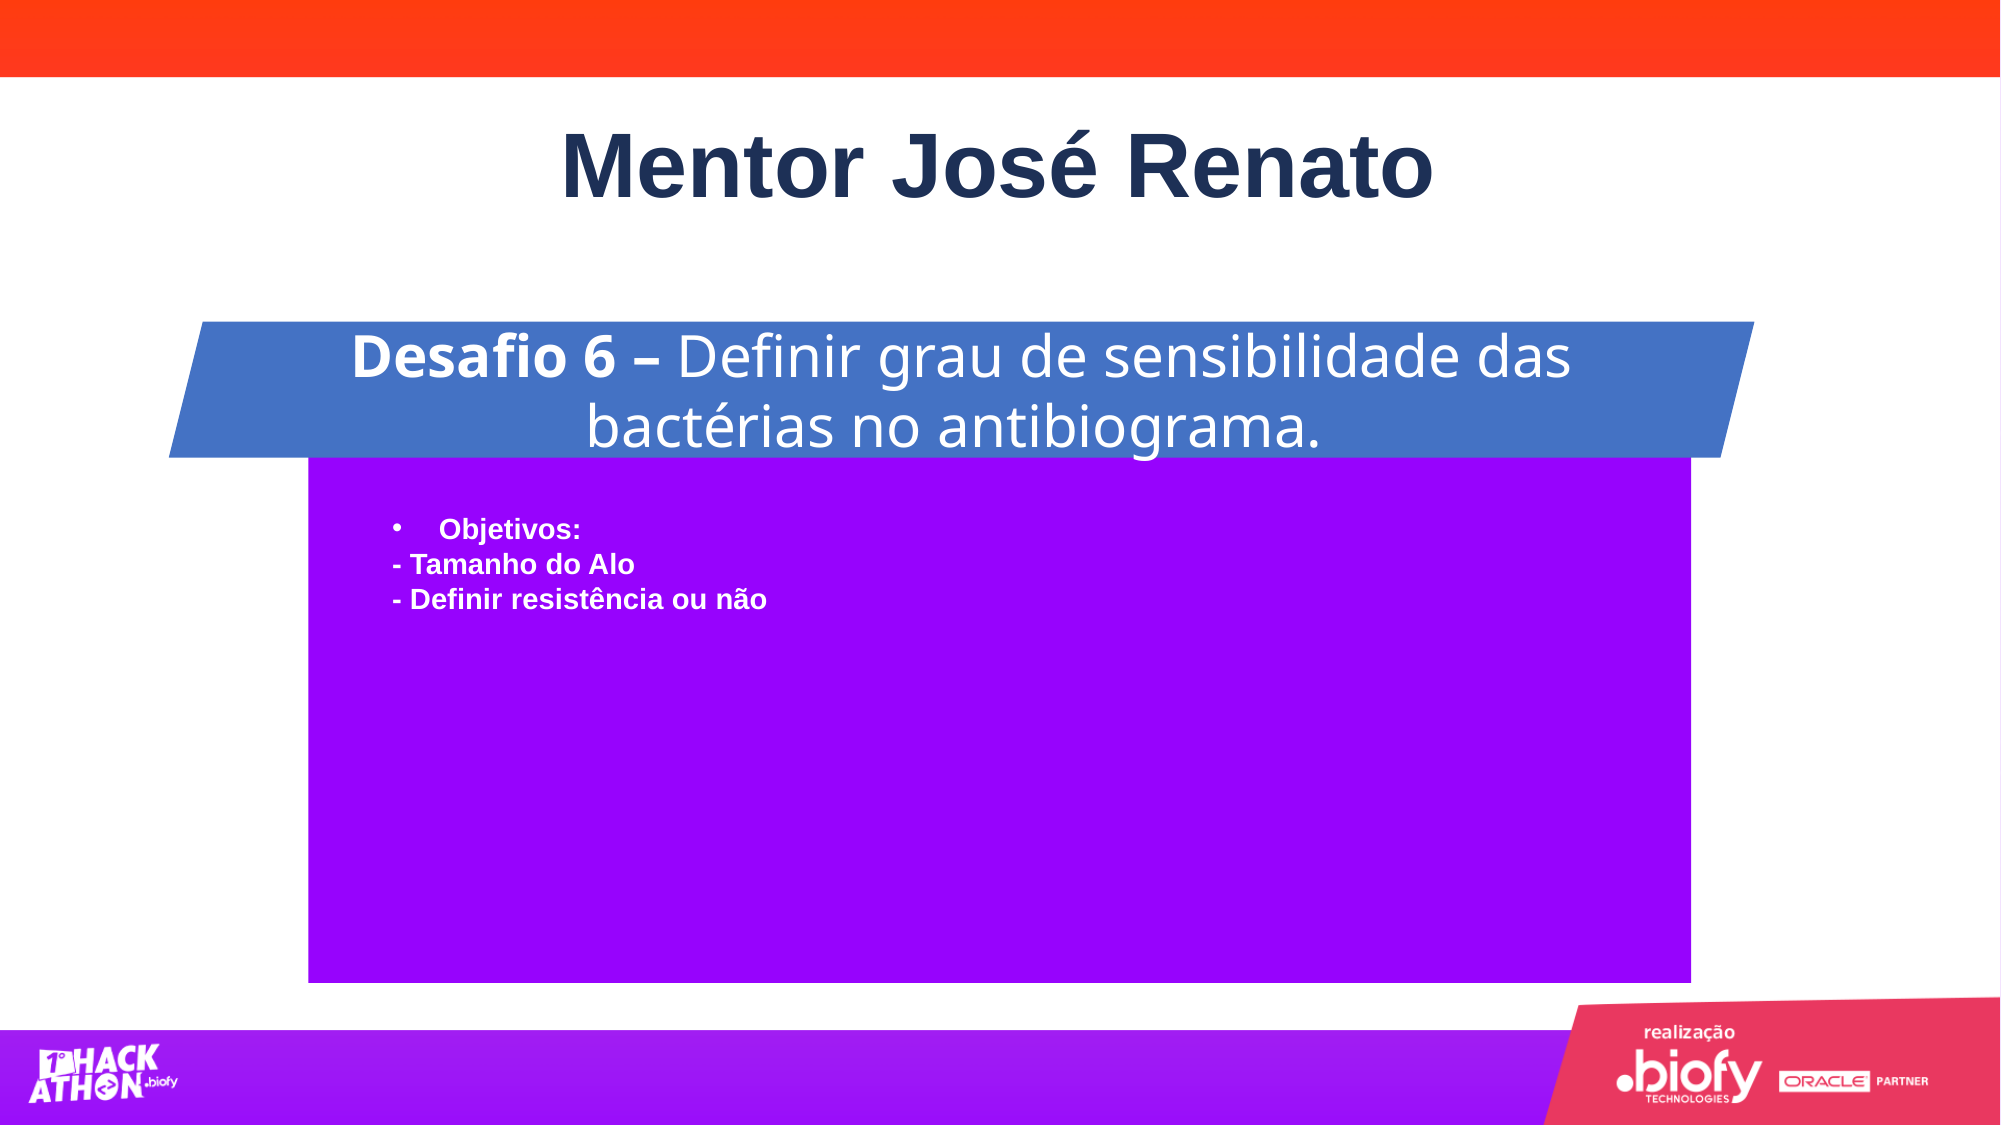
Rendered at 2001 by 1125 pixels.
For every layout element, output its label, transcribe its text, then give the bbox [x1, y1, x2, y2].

picture [0, 0, 2001, 1125]
text_box [308, 458, 1692, 983]
text_box Objetivos: - Tamanho do Alo - Definir resistência ou não [377, 502, 1623, 623]
text_box Desafio 6 – Definir grau de sensibilidade das bactérias no antibiograma. [168, 321, 1755, 458]
text_box Mentor José Renato [545, 97, 1455, 223]
